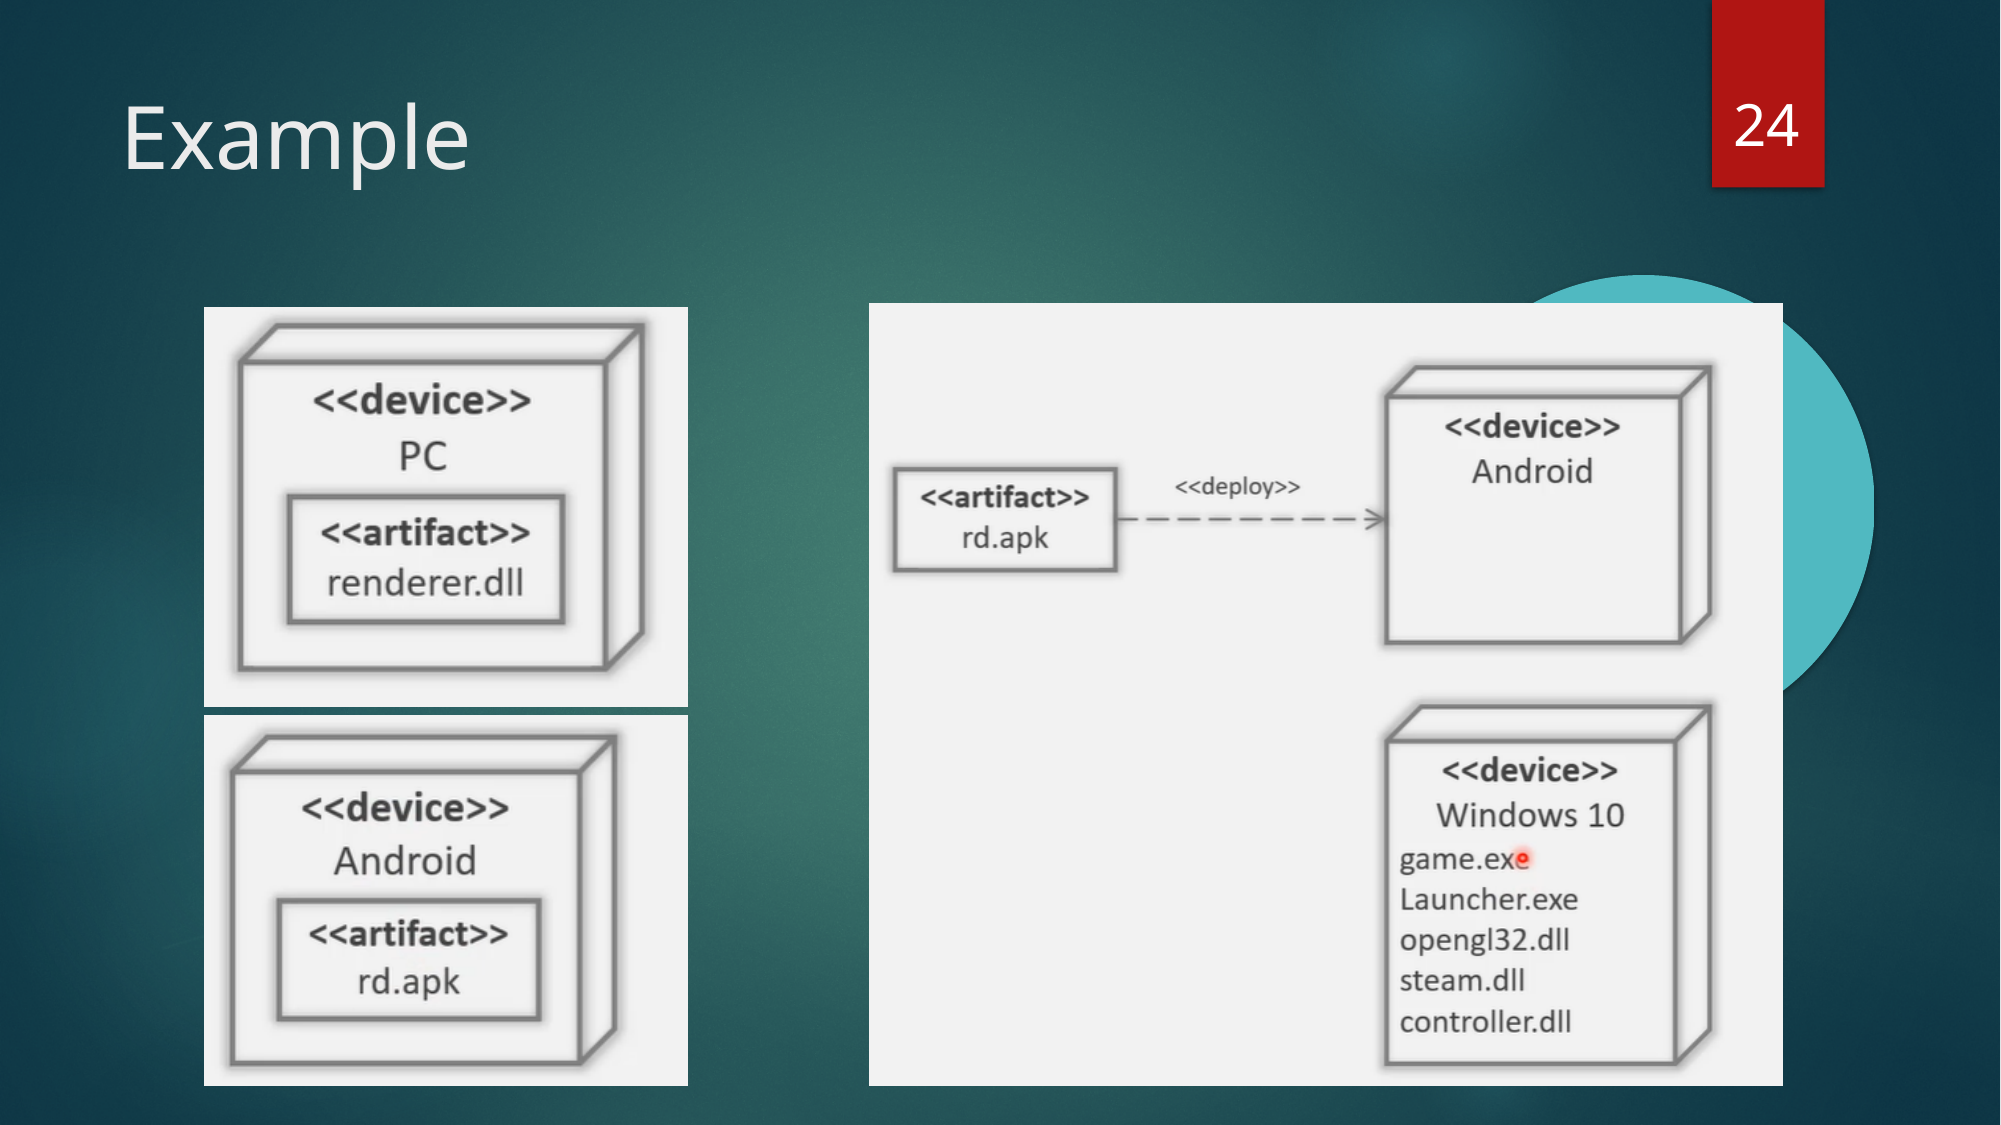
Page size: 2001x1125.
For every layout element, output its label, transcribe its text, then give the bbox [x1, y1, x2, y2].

picture [0, 0, 2001, 1125]
text_box <number> [1698, 48, 1836, 175]
text_box Example [106, 74, 1649, 304]
